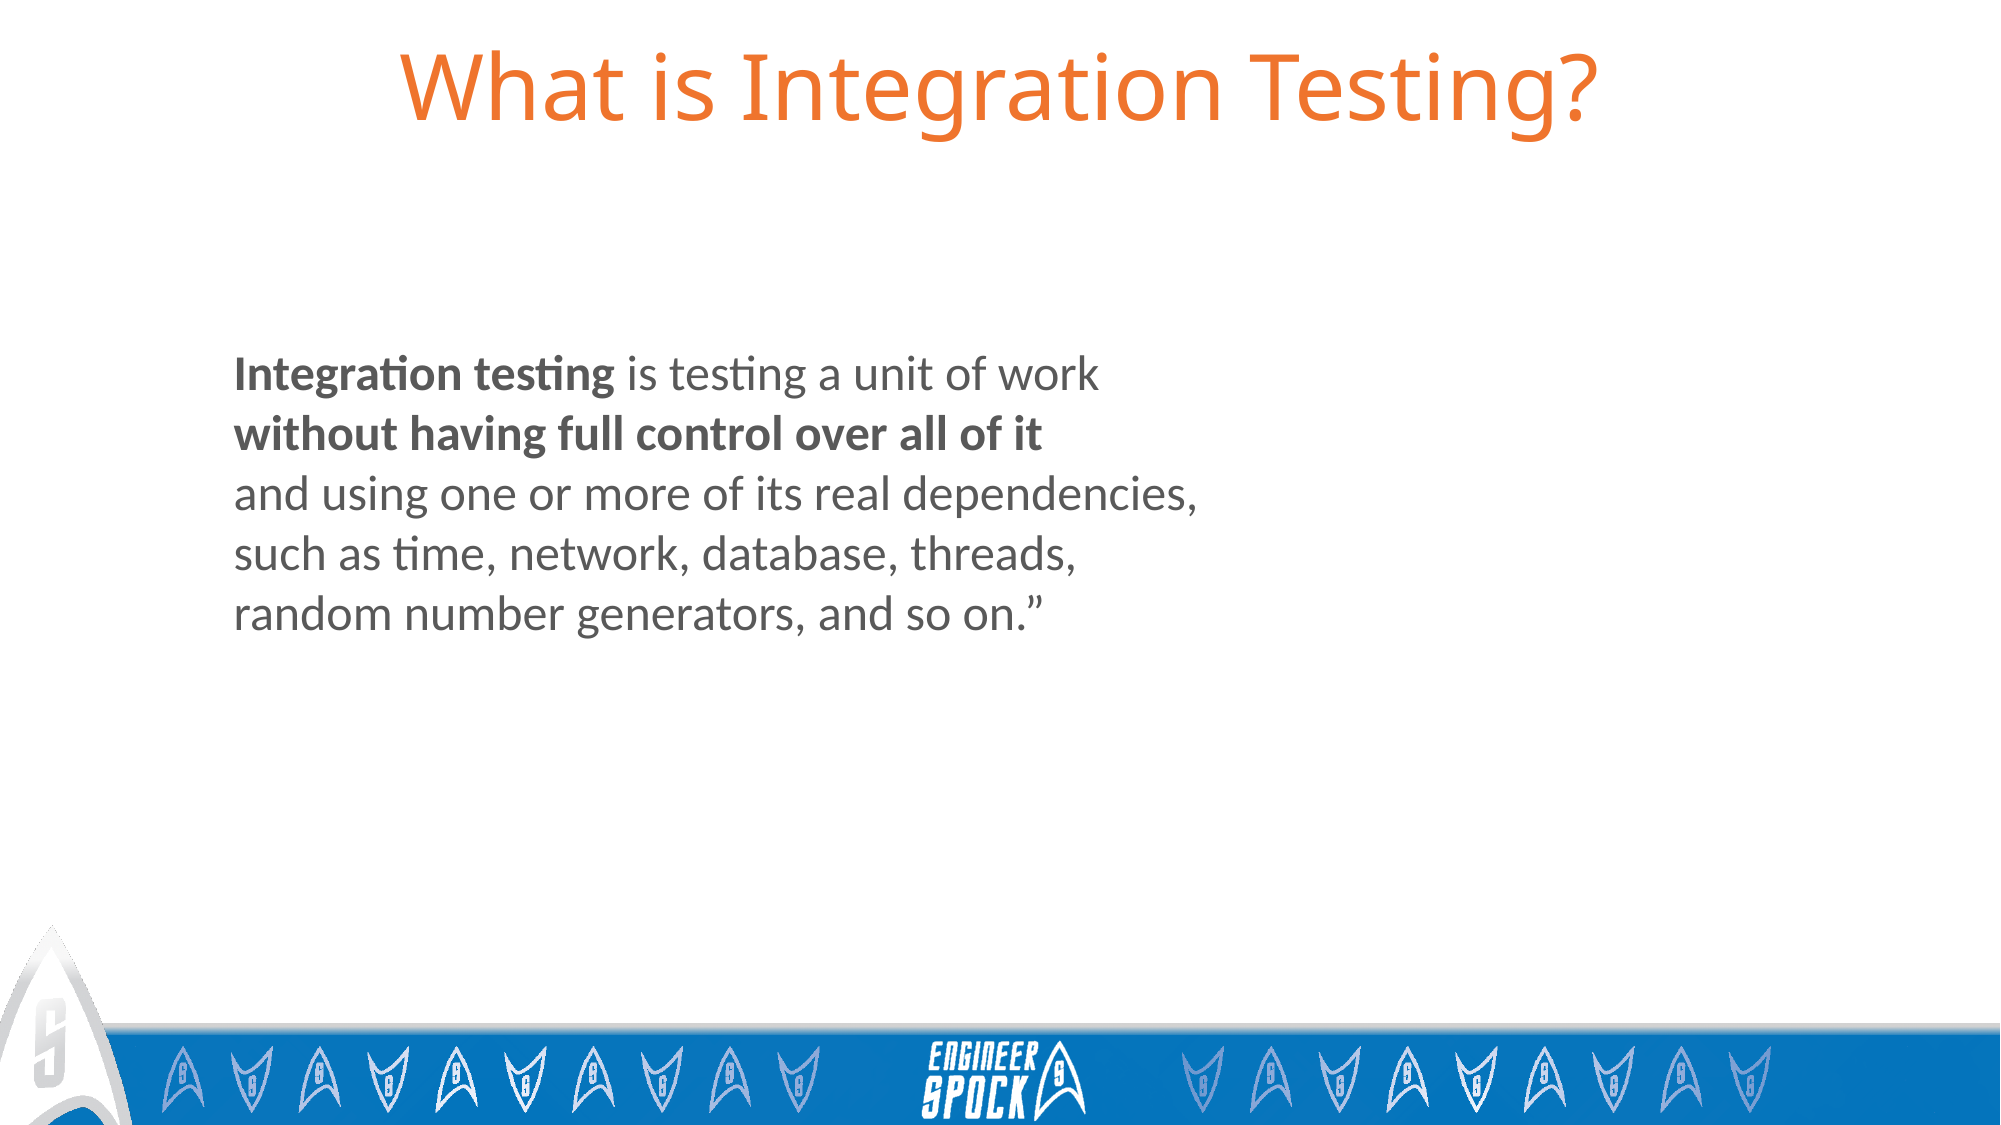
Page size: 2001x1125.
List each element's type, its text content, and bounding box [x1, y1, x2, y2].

picture [0, 921, 2000, 1125]
list Integration testing is testing a unit of work without having full control over all of it and using one or more of its real dependencies, such as time, network, database, threads, random number generators, and so on.” [218, 332, 1521, 1072]
title What is Integration Testing? [137, 0, 1863, 200]
